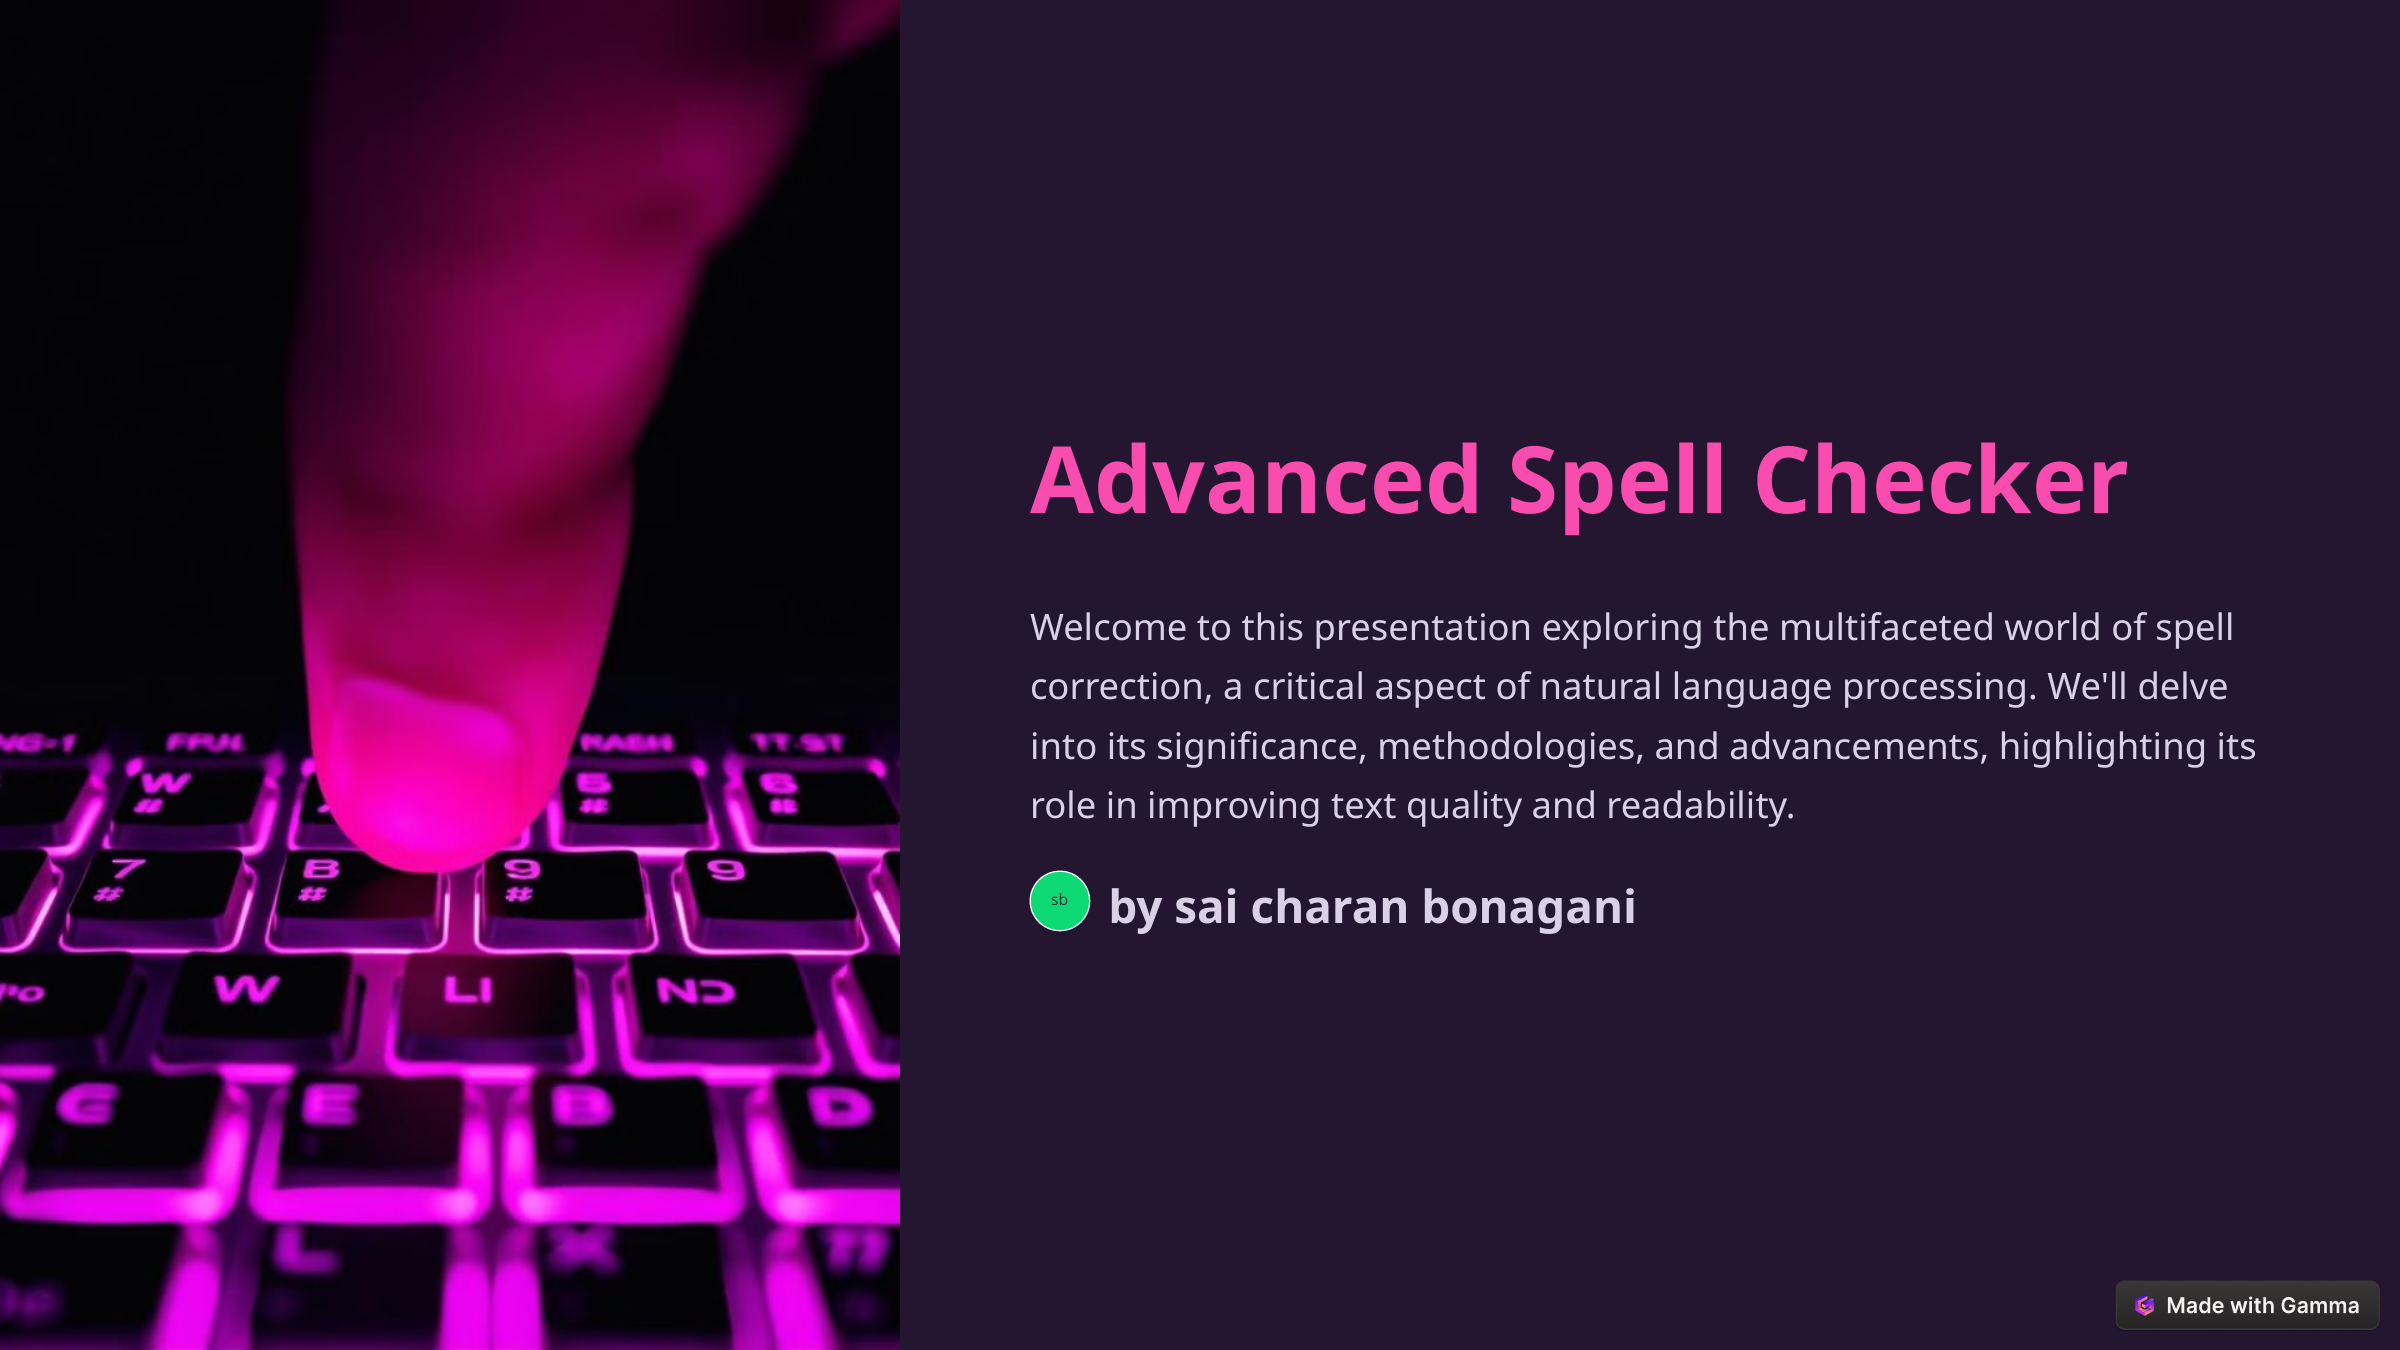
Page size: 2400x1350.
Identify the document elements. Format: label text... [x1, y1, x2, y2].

text_box Welcome to this presentation exploring the multifaceted world of spell correction, a critical aspect of natural language processing. We'll delve into its significance, methodologies, and advancements, highlighting its role in improving text quality and readability. [1030, 588, 2270, 827]
picture [2106, 1271, 2389, 1339]
picture [0, 0, 900, 1350]
text_box sb [1050, 893, 1070, 909]
text_box Advanced Spell Checker [1030, 416, 2054, 533]
text_box by sai charan bonagani [1108, 868, 1594, 934]
text_box [1030, 871, 1090, 931]
